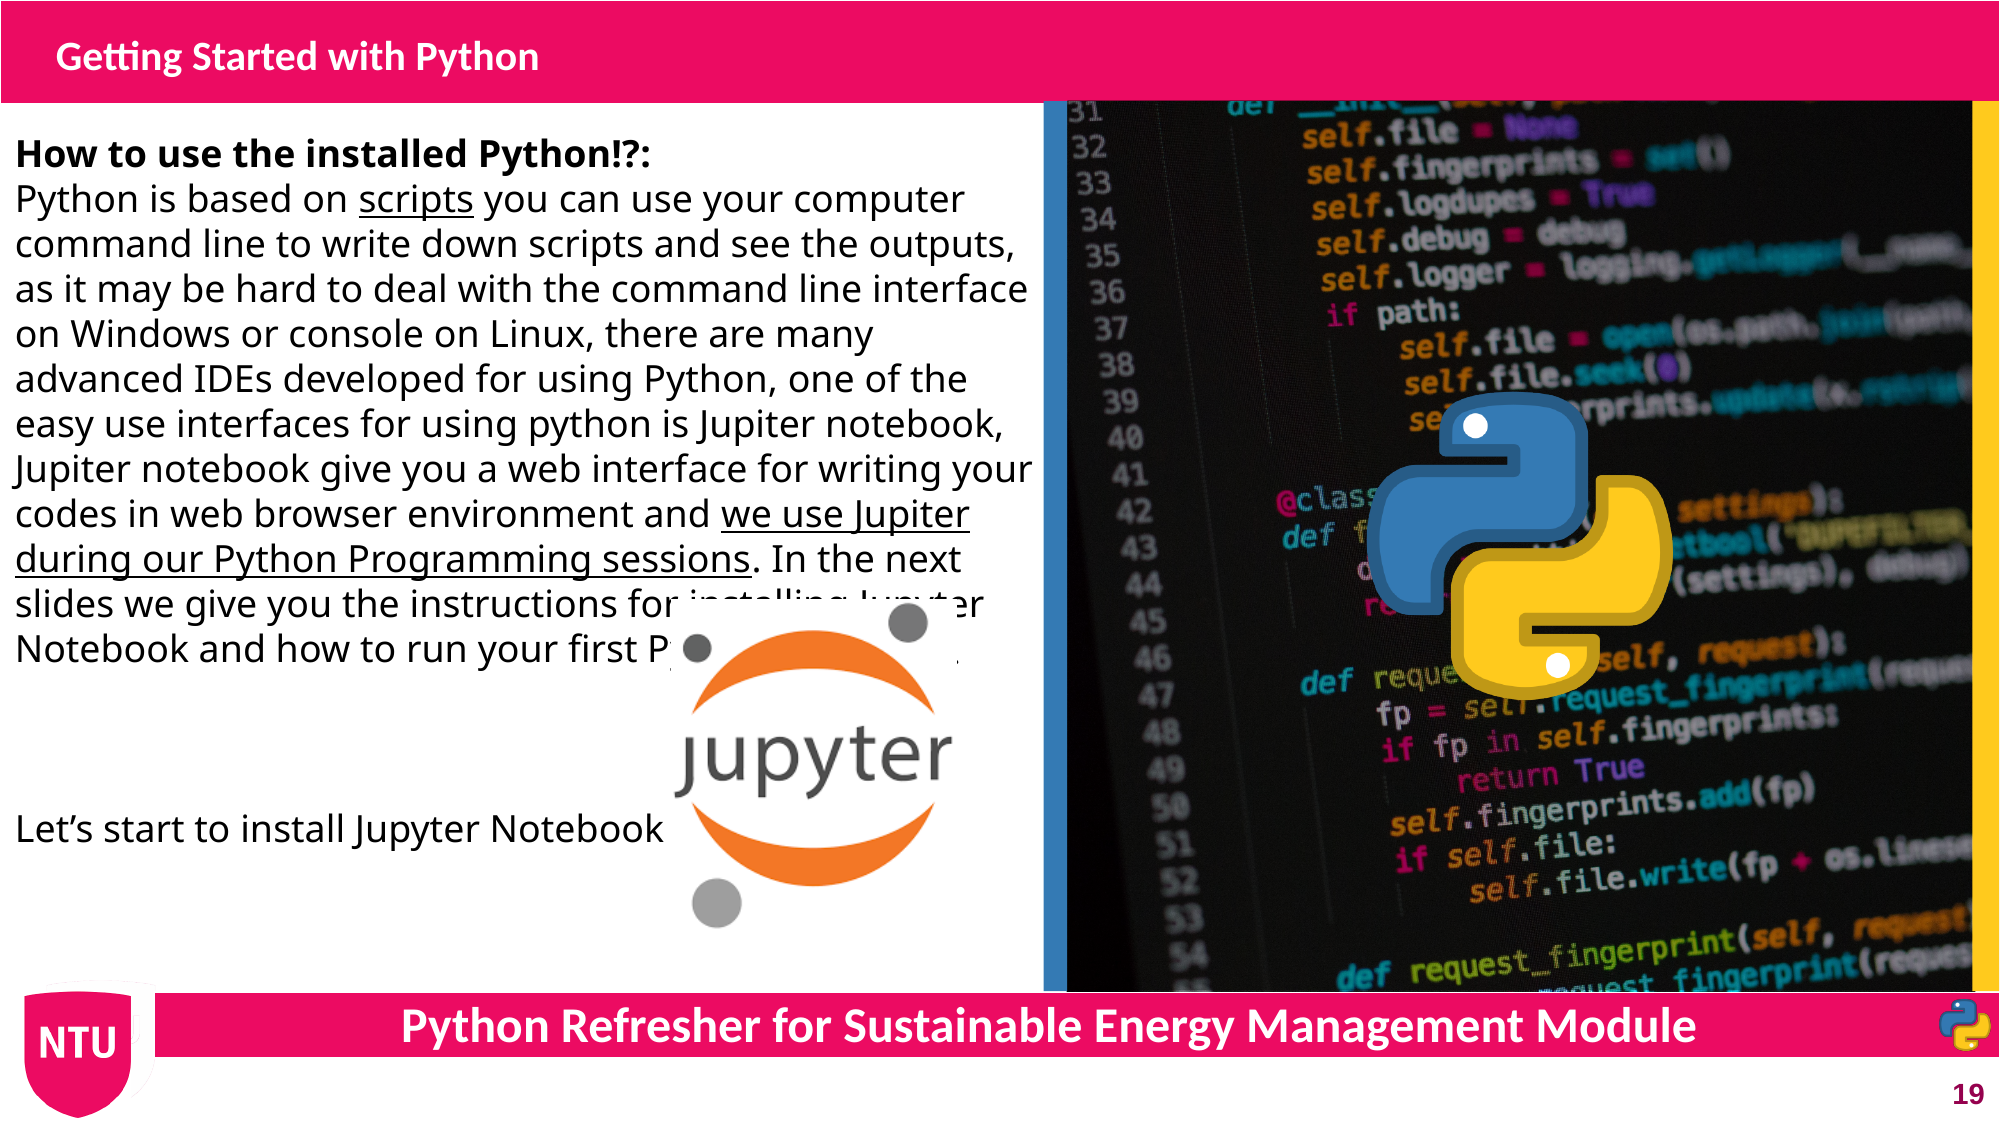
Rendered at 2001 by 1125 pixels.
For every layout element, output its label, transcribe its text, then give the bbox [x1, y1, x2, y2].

text_box [0, 0, 2000, 105]
picture [1066, 101, 1976, 992]
text_box [1971, 100, 2000, 992]
text_box [1043, 100, 1068, 992]
text_box Getting Started with Python [40, 21, 740, 122]
text_box [1785, 992, 2000, 1059]
text_box How to use the installed Python⁉️: Python is based on scripts you can use your computer command line to write down scripts and see the outputs, as it may be hard to deal with the command line interface on Windows or console on Linux, there are many advanced IDEs developed for using Python, one of the easy use interfaces for using python is Jupiter notebook, Jupiter notebook give you a web interface for writing your codes in web browser environment and we use Jupiter during our Python Programming sessions. In the next slides we give you the instructions for installing Jupyter Notebook and how to run your first Python code🐍⌨️💻 Let’s start to install Jupyter Notebook [0, 122, 1043, 858]
text_box Python Refresher for Sustainable Energy Management Module [314, 984, 1785, 1125]
picture [671, 599, 957, 930]
text_box [162, 991, 314, 1059]
picture [1937, 997, 1993, 1053]
picture [24, 974, 162, 1118]
text_box 19 [1937, 1062, 2000, 1123]
